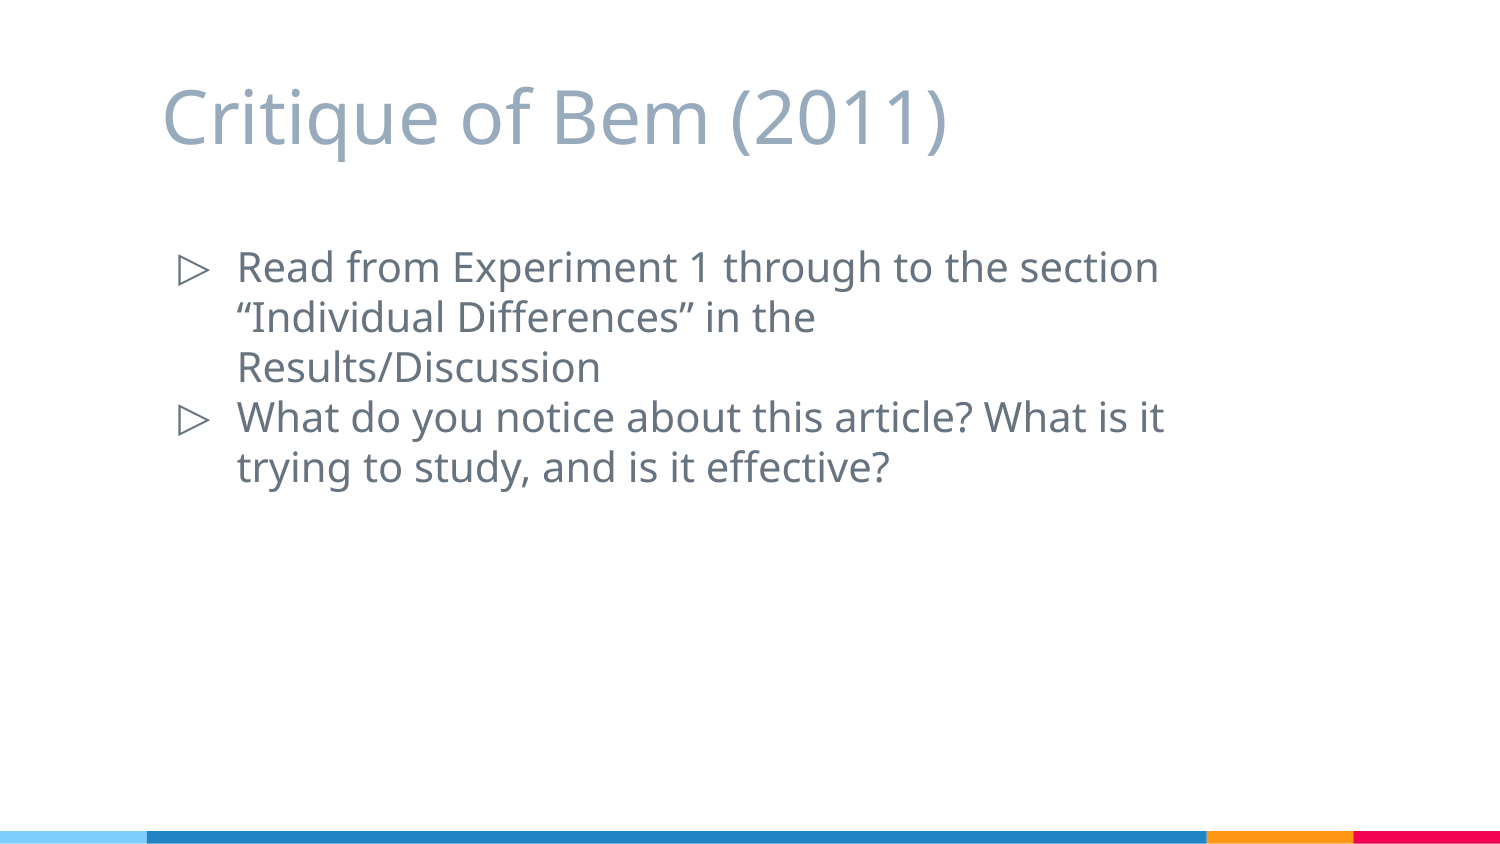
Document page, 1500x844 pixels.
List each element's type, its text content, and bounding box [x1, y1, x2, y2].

list Read from Experiment 1 through to the section “Individual Differences” in the Results/Discussion What do you notice about this article? What is it trying to study, and is it effective? [146, 225, 1207, 809]
title Critique of Bem (2011) [146, 33, 1207, 175]
